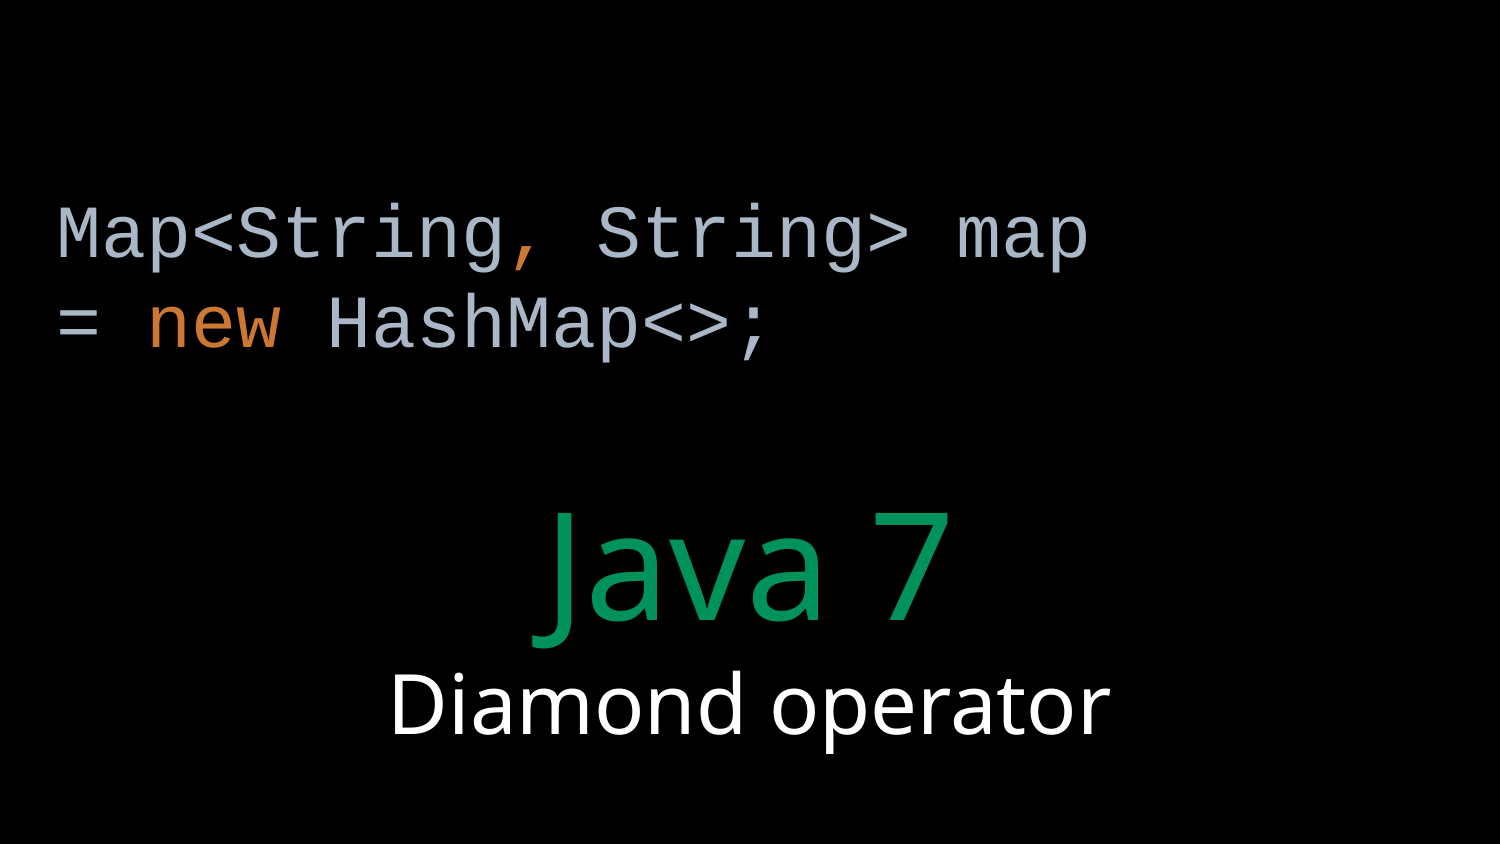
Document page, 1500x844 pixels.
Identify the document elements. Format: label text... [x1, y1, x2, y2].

text_box Map<String, String> map = new HashMap<>; [41, 174, 1436, 370]
text_box Java 7 Diamond operator [0, 433, 1500, 789]
